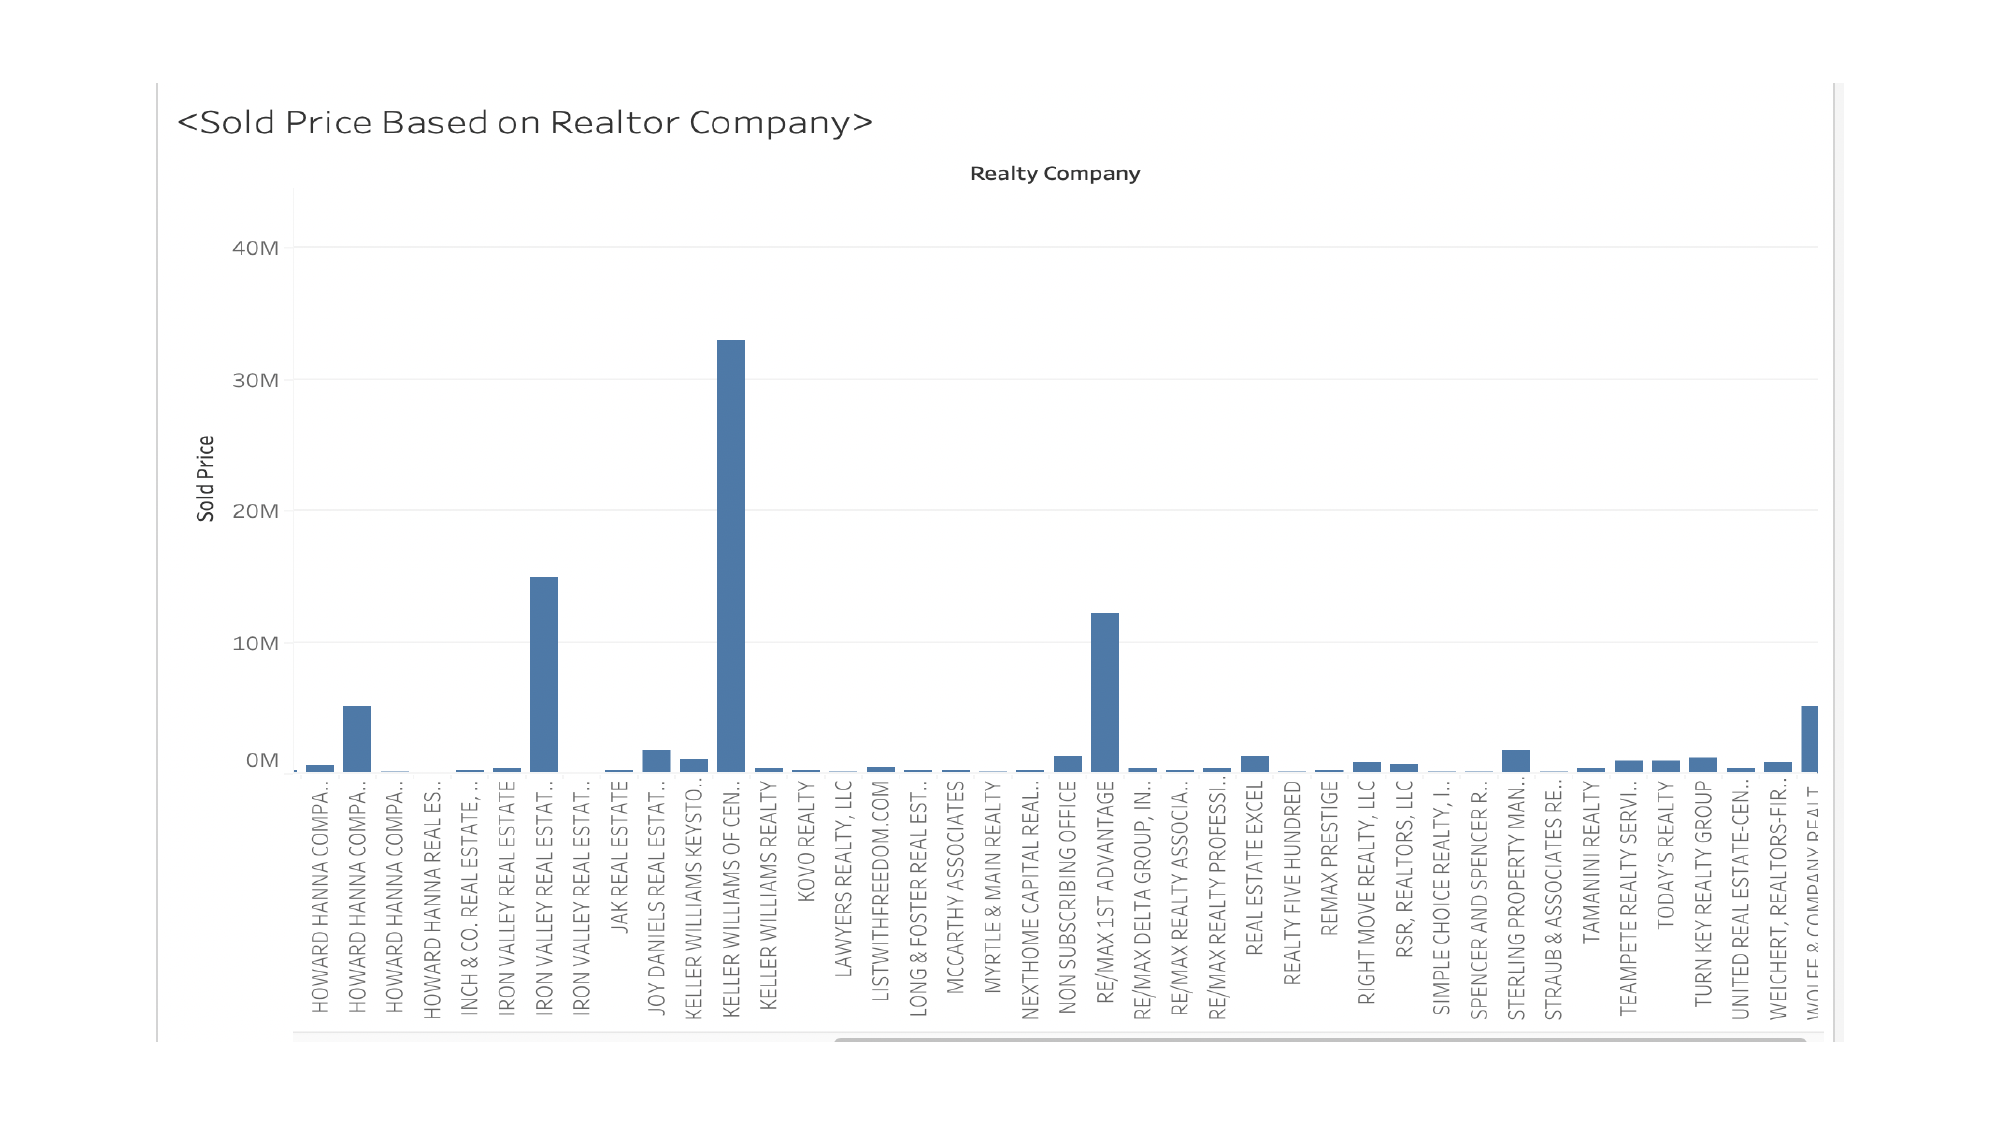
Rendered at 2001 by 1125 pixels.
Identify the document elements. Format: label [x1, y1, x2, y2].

list [156, 83, 1844, 1042]
